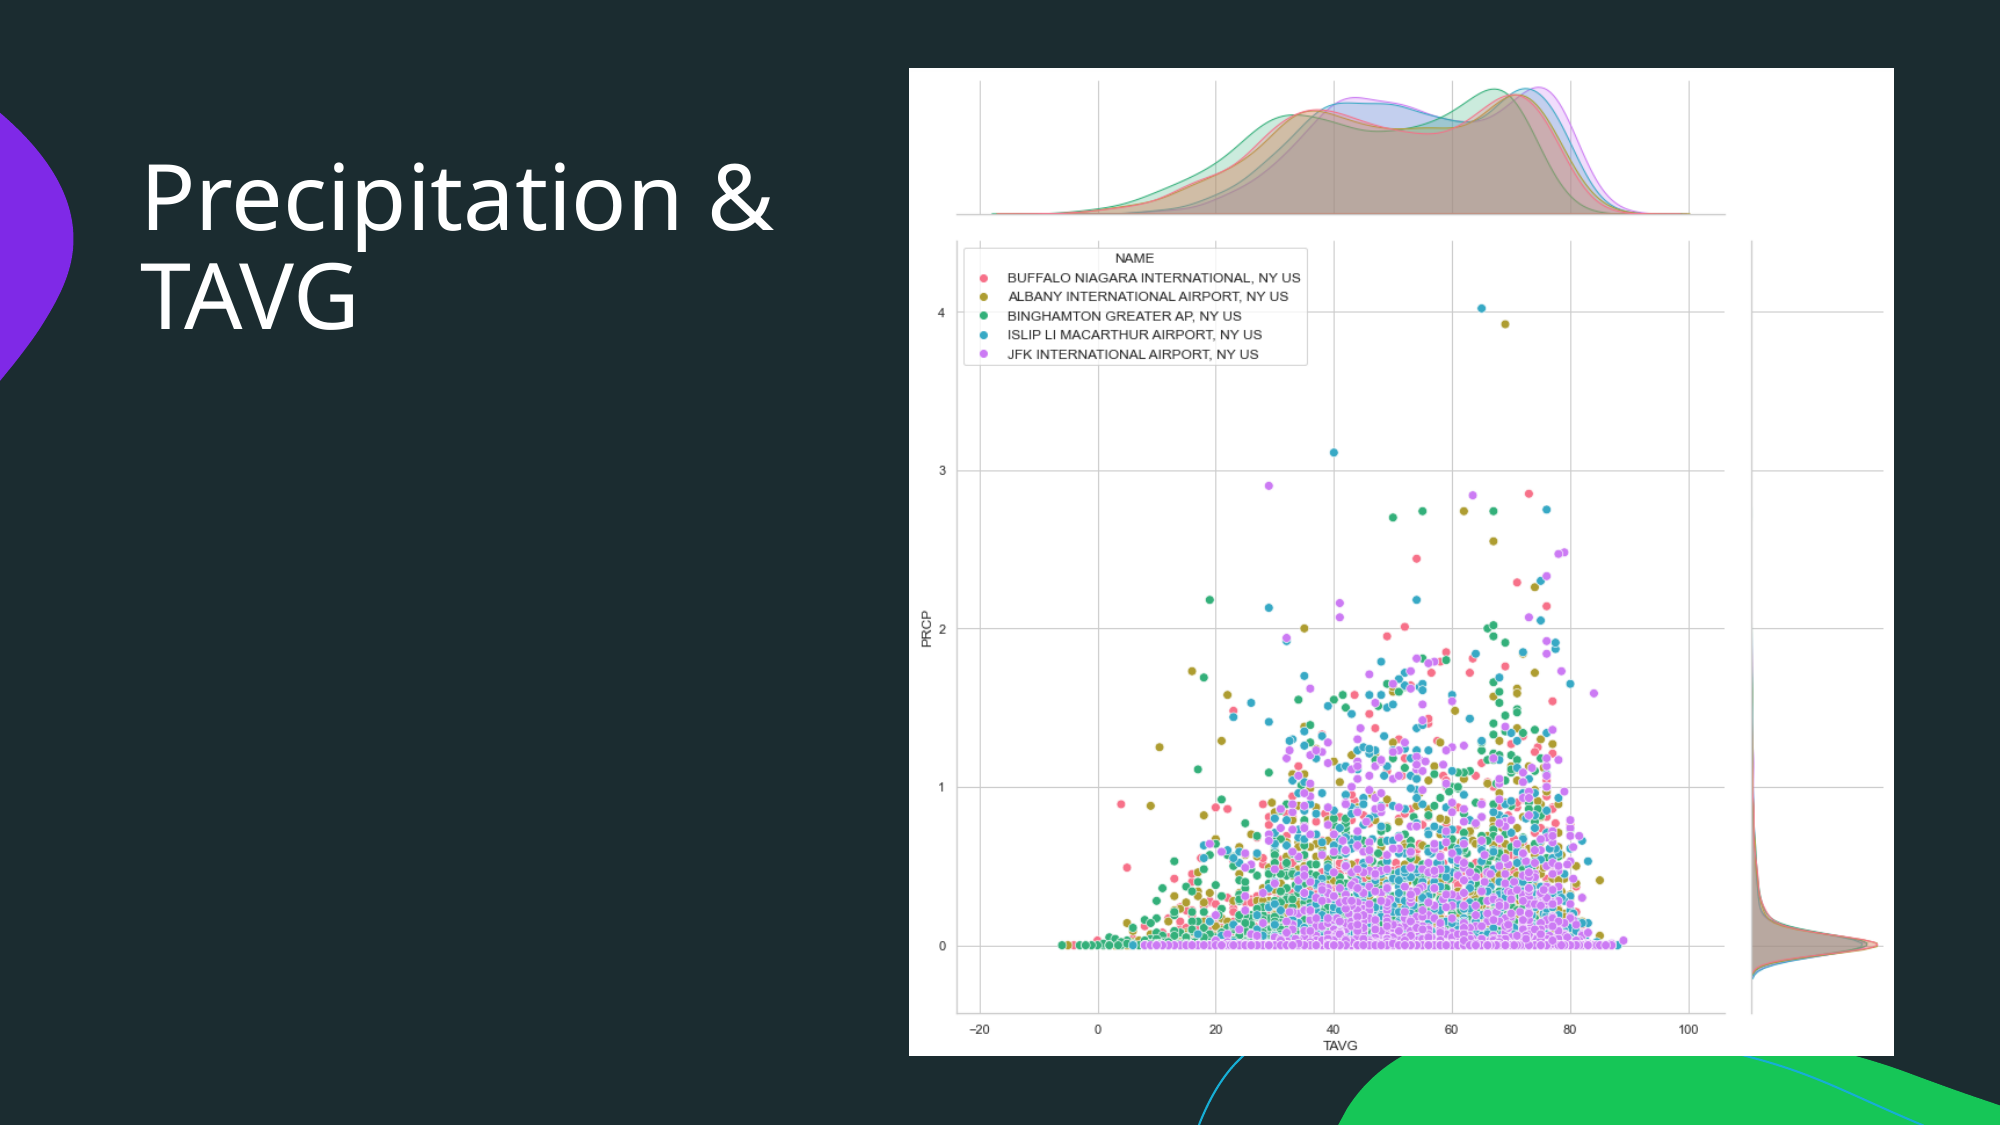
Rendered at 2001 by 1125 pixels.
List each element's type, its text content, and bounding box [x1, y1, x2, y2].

title Precipitation & TAVG [125, 125, 909, 375]
picture [909, 68, 1894, 1057]
